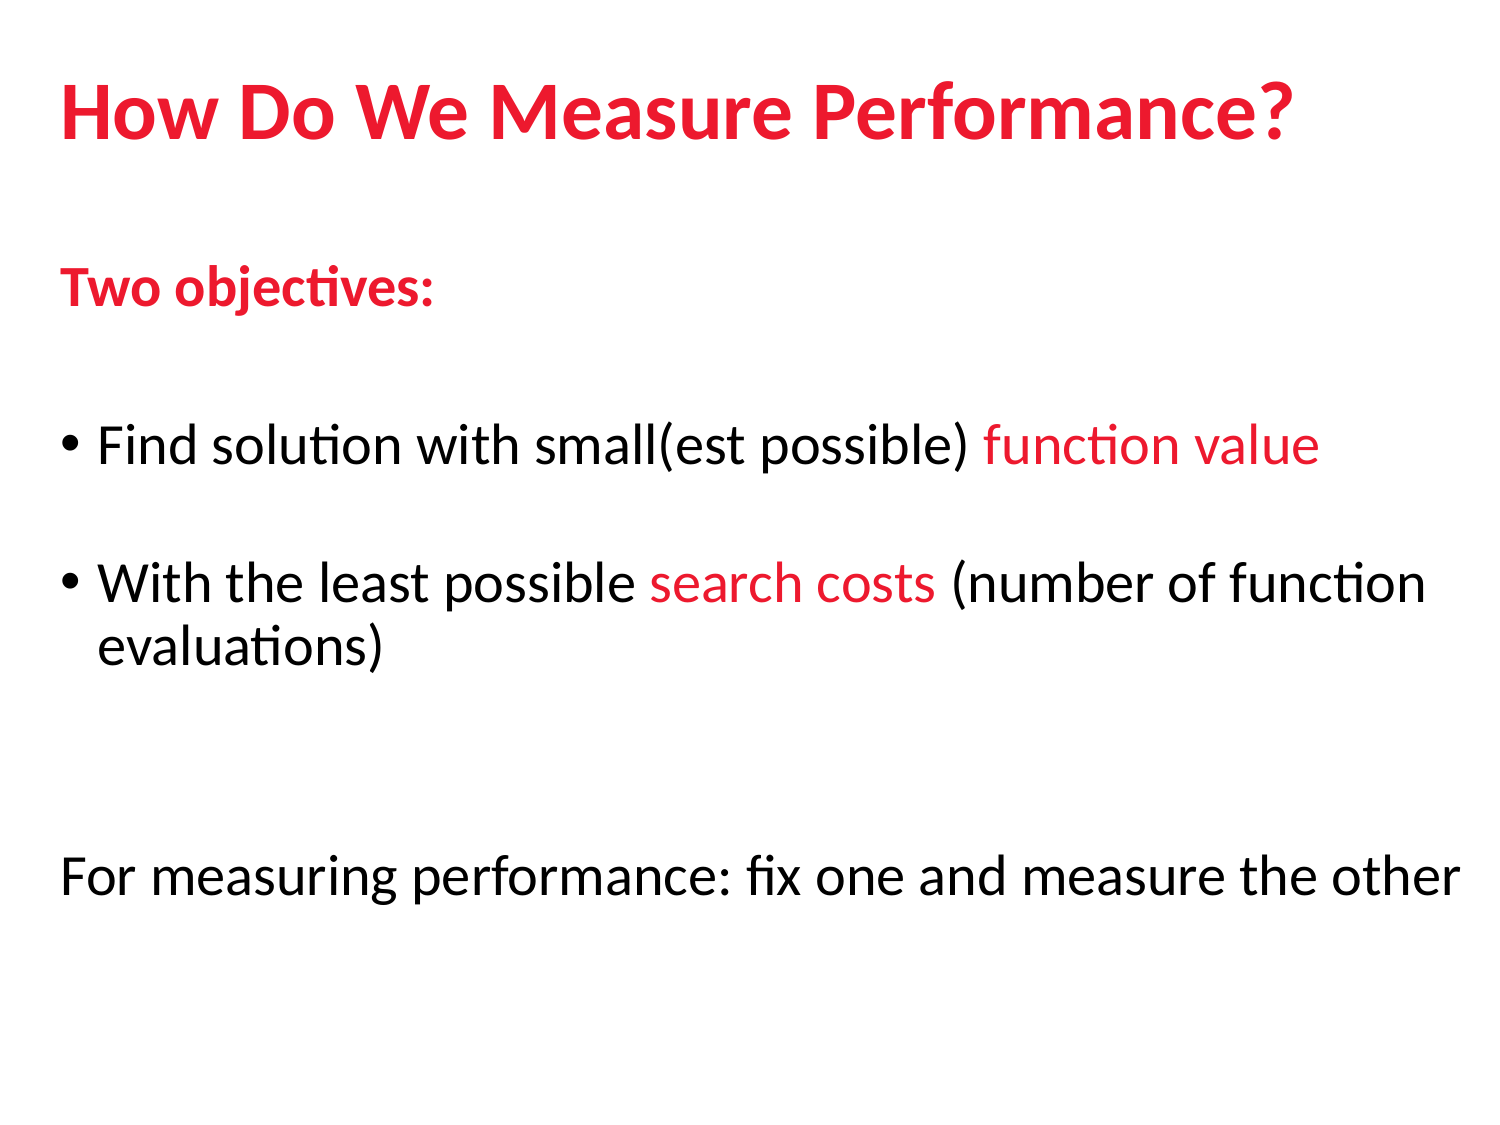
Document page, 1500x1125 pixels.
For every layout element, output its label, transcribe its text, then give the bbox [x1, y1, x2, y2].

text_box How Do We Measure Performance? [45, 59, 1500, 166]
text_box Two objectives: Find solution with small(est possible) function value With the least possible search costs (number of function evaluations) For measuring performance: fix one and measure the other [45, 248, 1500, 1125]
